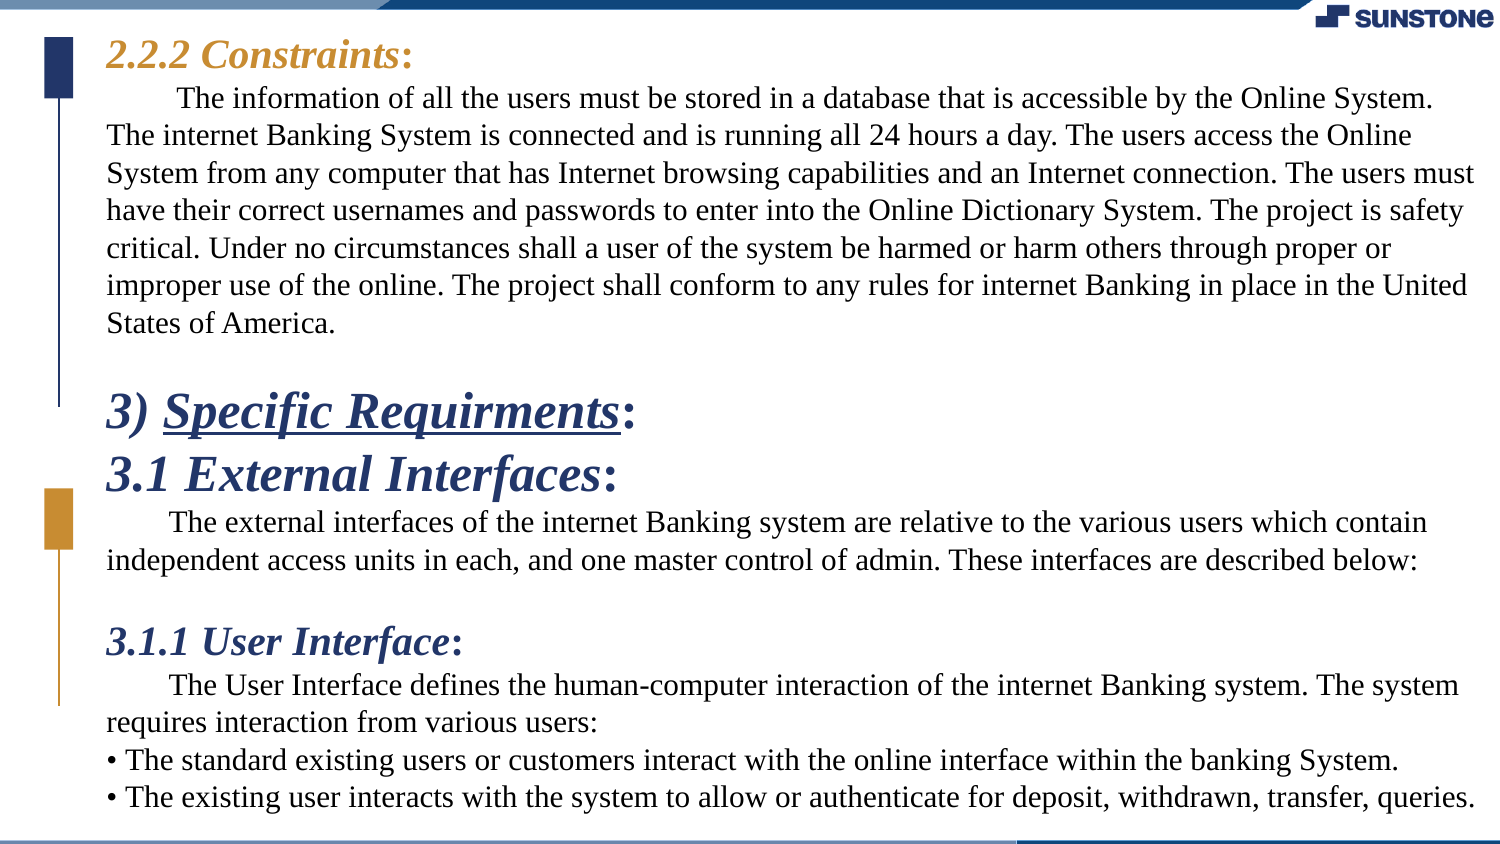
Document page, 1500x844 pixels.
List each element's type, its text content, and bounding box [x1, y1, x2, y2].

text_box 2.2.2 Constraints: The information of all the users must be stored in a database that is accessible by the Online System. The internet Banking System is connected and is running all 24 hours a day. The users access the Online System from any computer that has Internet browsing capabilities and an Internet connection. The users must have their correct usernames and passwords to enter into the Online Dictionary System. The project is safety critical. Under no circumstances shall a user of the system be harmed or harm others through proper or improper use of the online. The project shall conform to any rules for internet Banking in place in the United States of America. 3) Specific Requirments: 3.1 External Interfaces: The external interfaces of the internet Banking system are relative to the various users which contain independent access units in each, and one master control of admin. These interfaces are described below: 3.1.1 User Interface: The User Interface defines the human-computer interaction of the internet Banking system. The system requires interaction from various users: • The standard existing users or customers interact with the online interface within the banking System. • The existing user interacts with the system to allow or authenticate for deposit, withdrawn, transfer, queries. [91, 12, 1500, 844]
picture [0, 0, 1500, 844]
